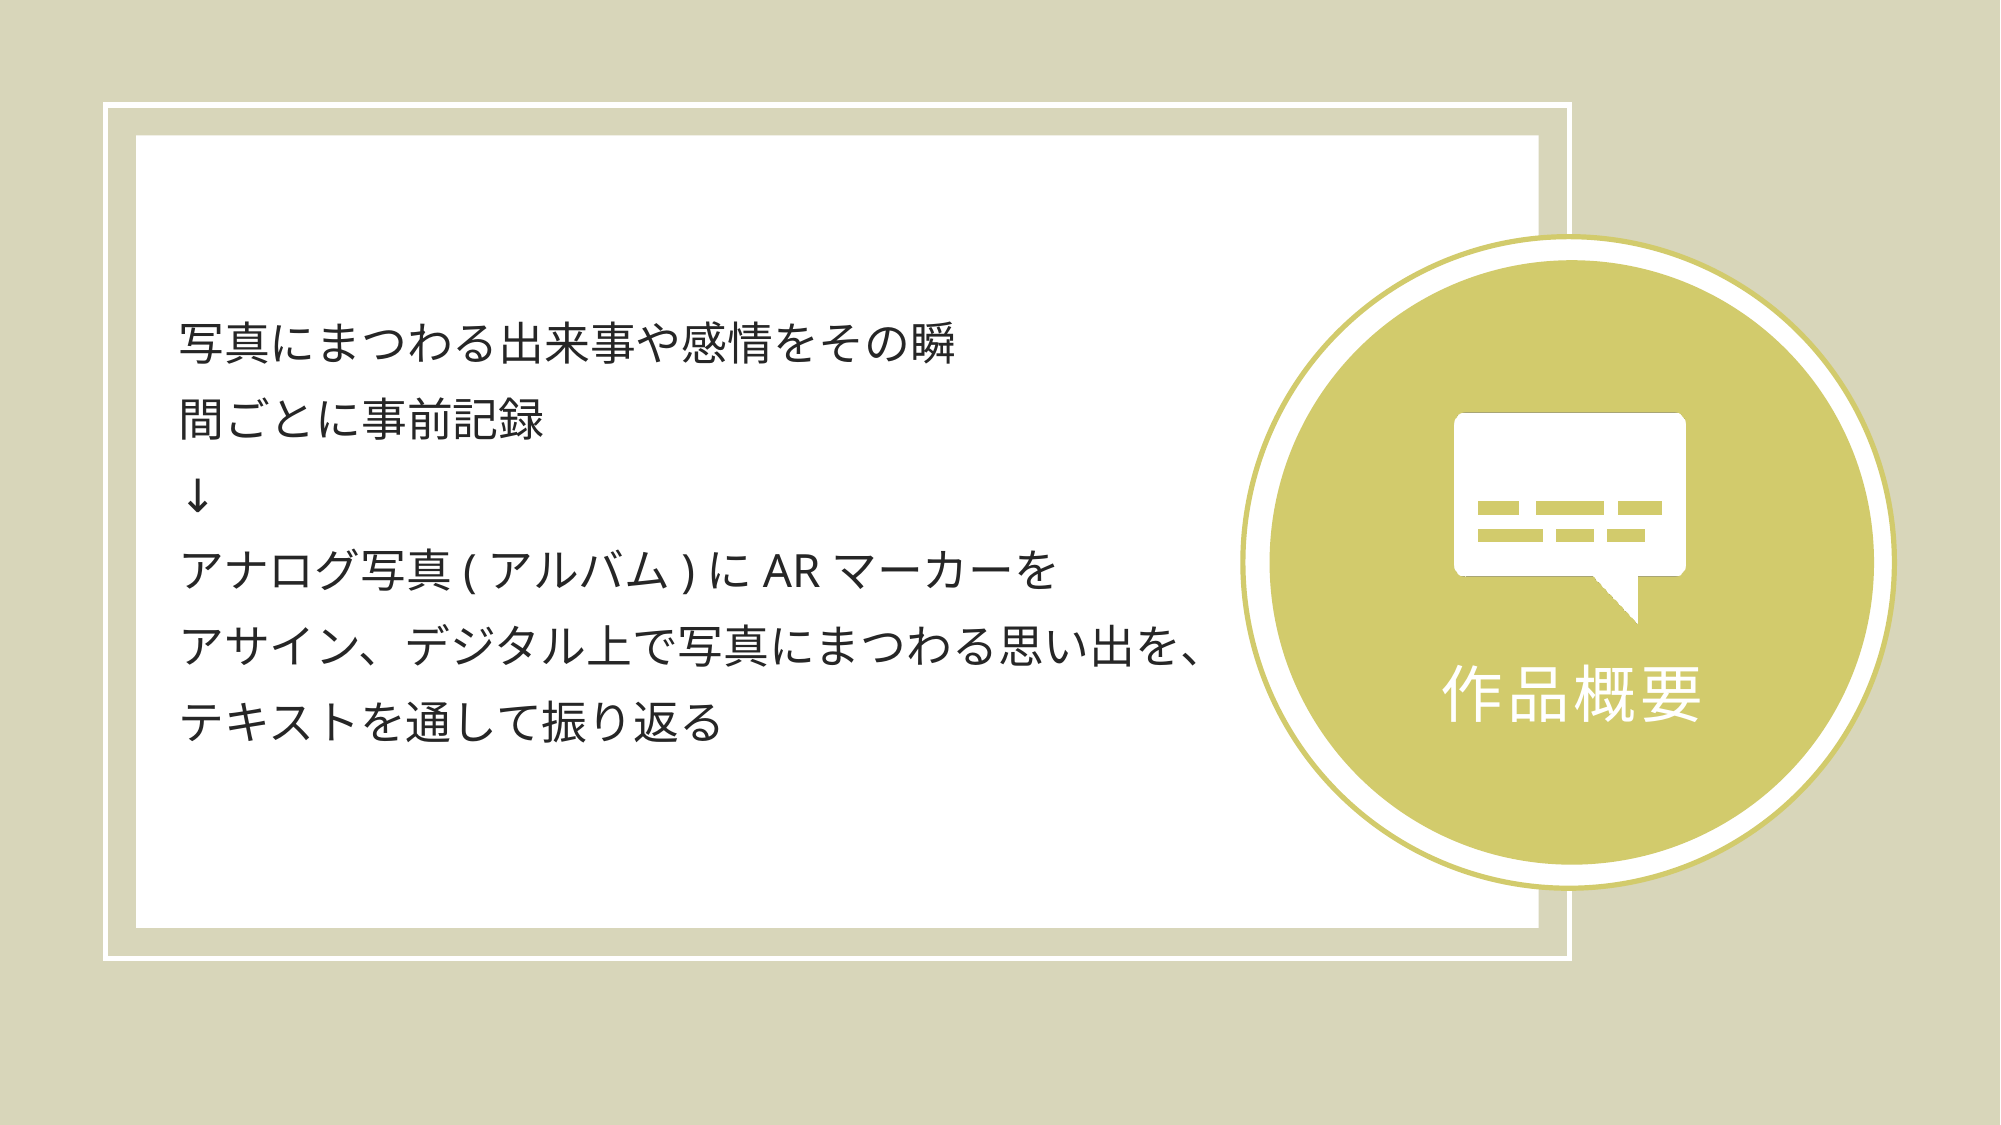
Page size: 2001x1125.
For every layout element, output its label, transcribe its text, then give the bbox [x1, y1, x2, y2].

list 写真にまつわる出来事や感情をその瞬 間ごとに事前記録 ↓ アナログ写真(アルバム)にARマーカーを アサイン、デジタル上で写真にまつわる思い出を、 テキストを通して振り返る [163, 210, 1213, 853]
text_box [104, 104, 1570, 959]
text_box 作品概要 [1269, 260, 1875, 865]
text_box [1241, 235, 1896, 890]
picture [1406, 354, 1733, 682]
text_box [135, 134, 1540, 929]
